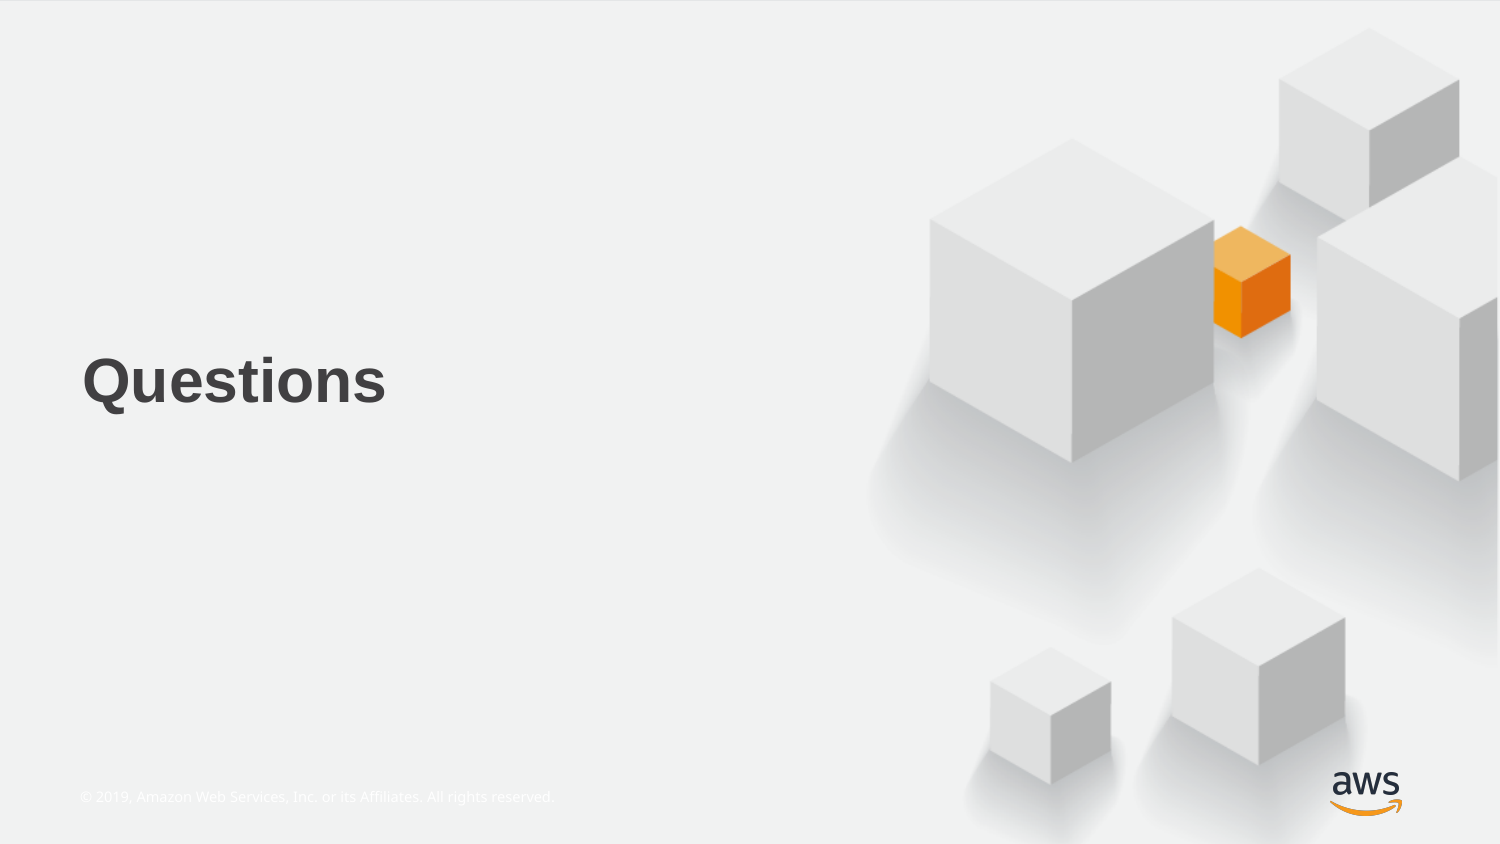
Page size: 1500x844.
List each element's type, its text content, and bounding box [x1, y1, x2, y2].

picture [0, 0, 1500, 844]
title Questions [67, 274, 1064, 480]
